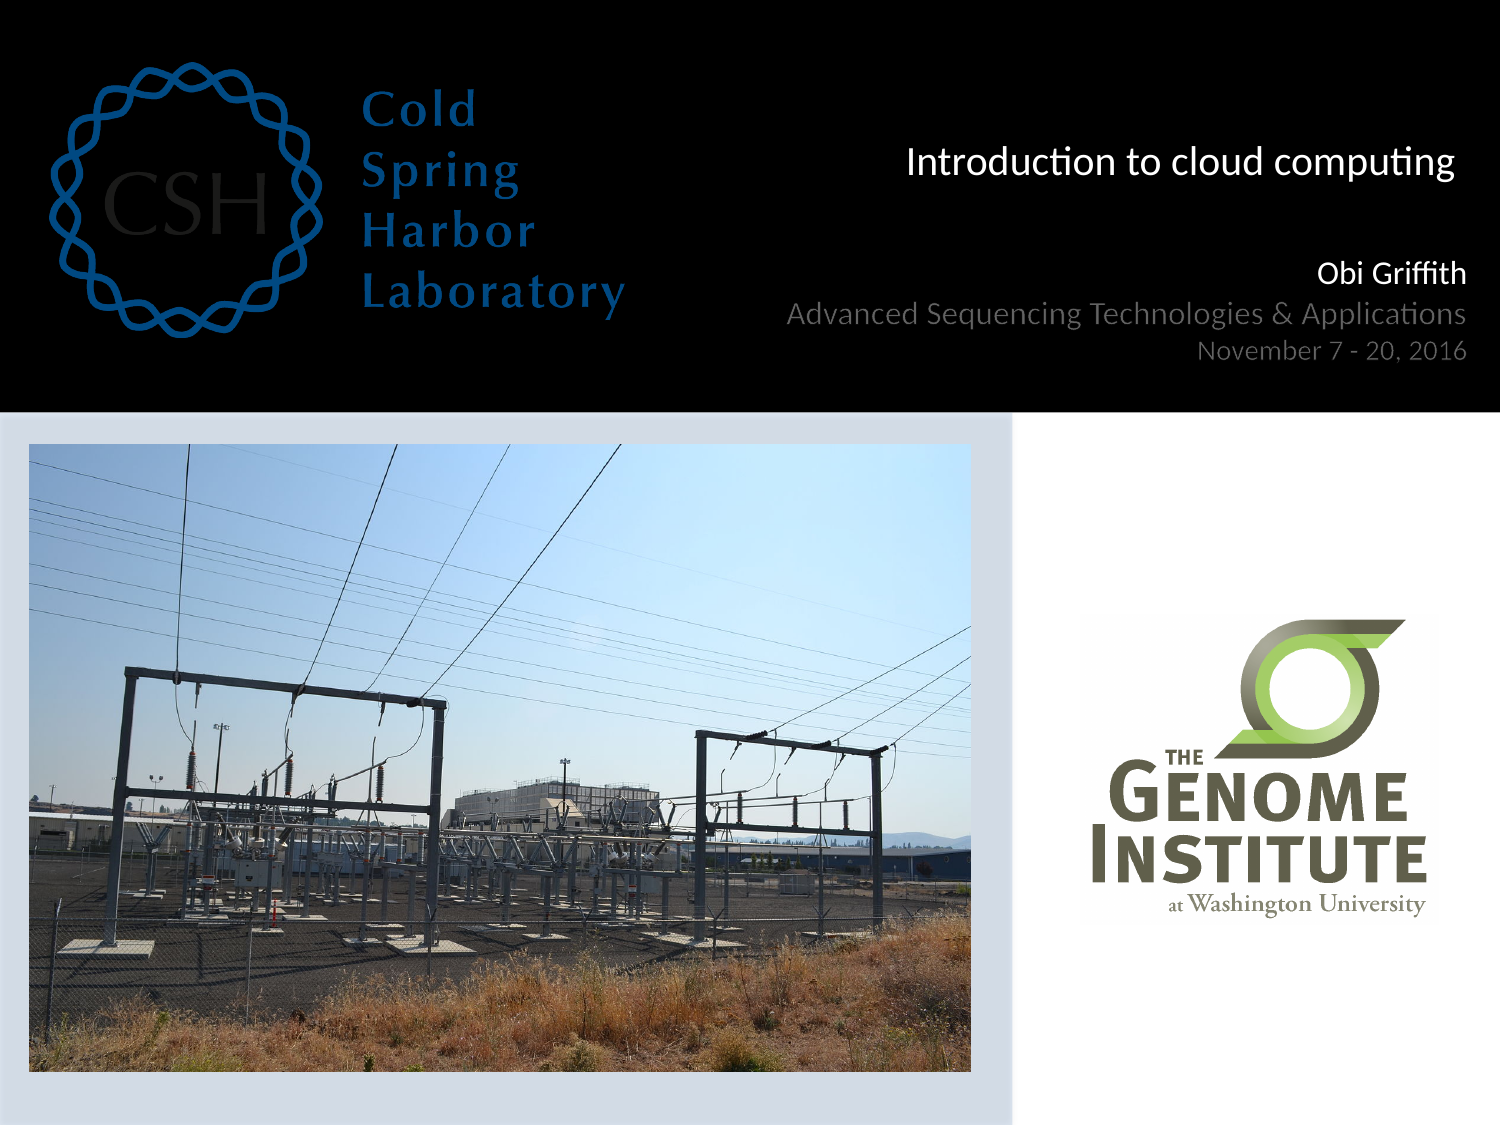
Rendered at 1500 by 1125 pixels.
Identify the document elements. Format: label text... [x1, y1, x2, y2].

text_box [0, 412, 1013, 1125]
picture [1080, 614, 1439, 926]
picture [29, 444, 971, 1073]
text_box Introduction to cloud computing [482, 89, 1471, 228]
text_box Obi Griffith Advanced Sequencing Technologies & Applications November 7 - 20, 2016 [632, 231, 1483, 386]
picture [49, 62, 625, 338]
